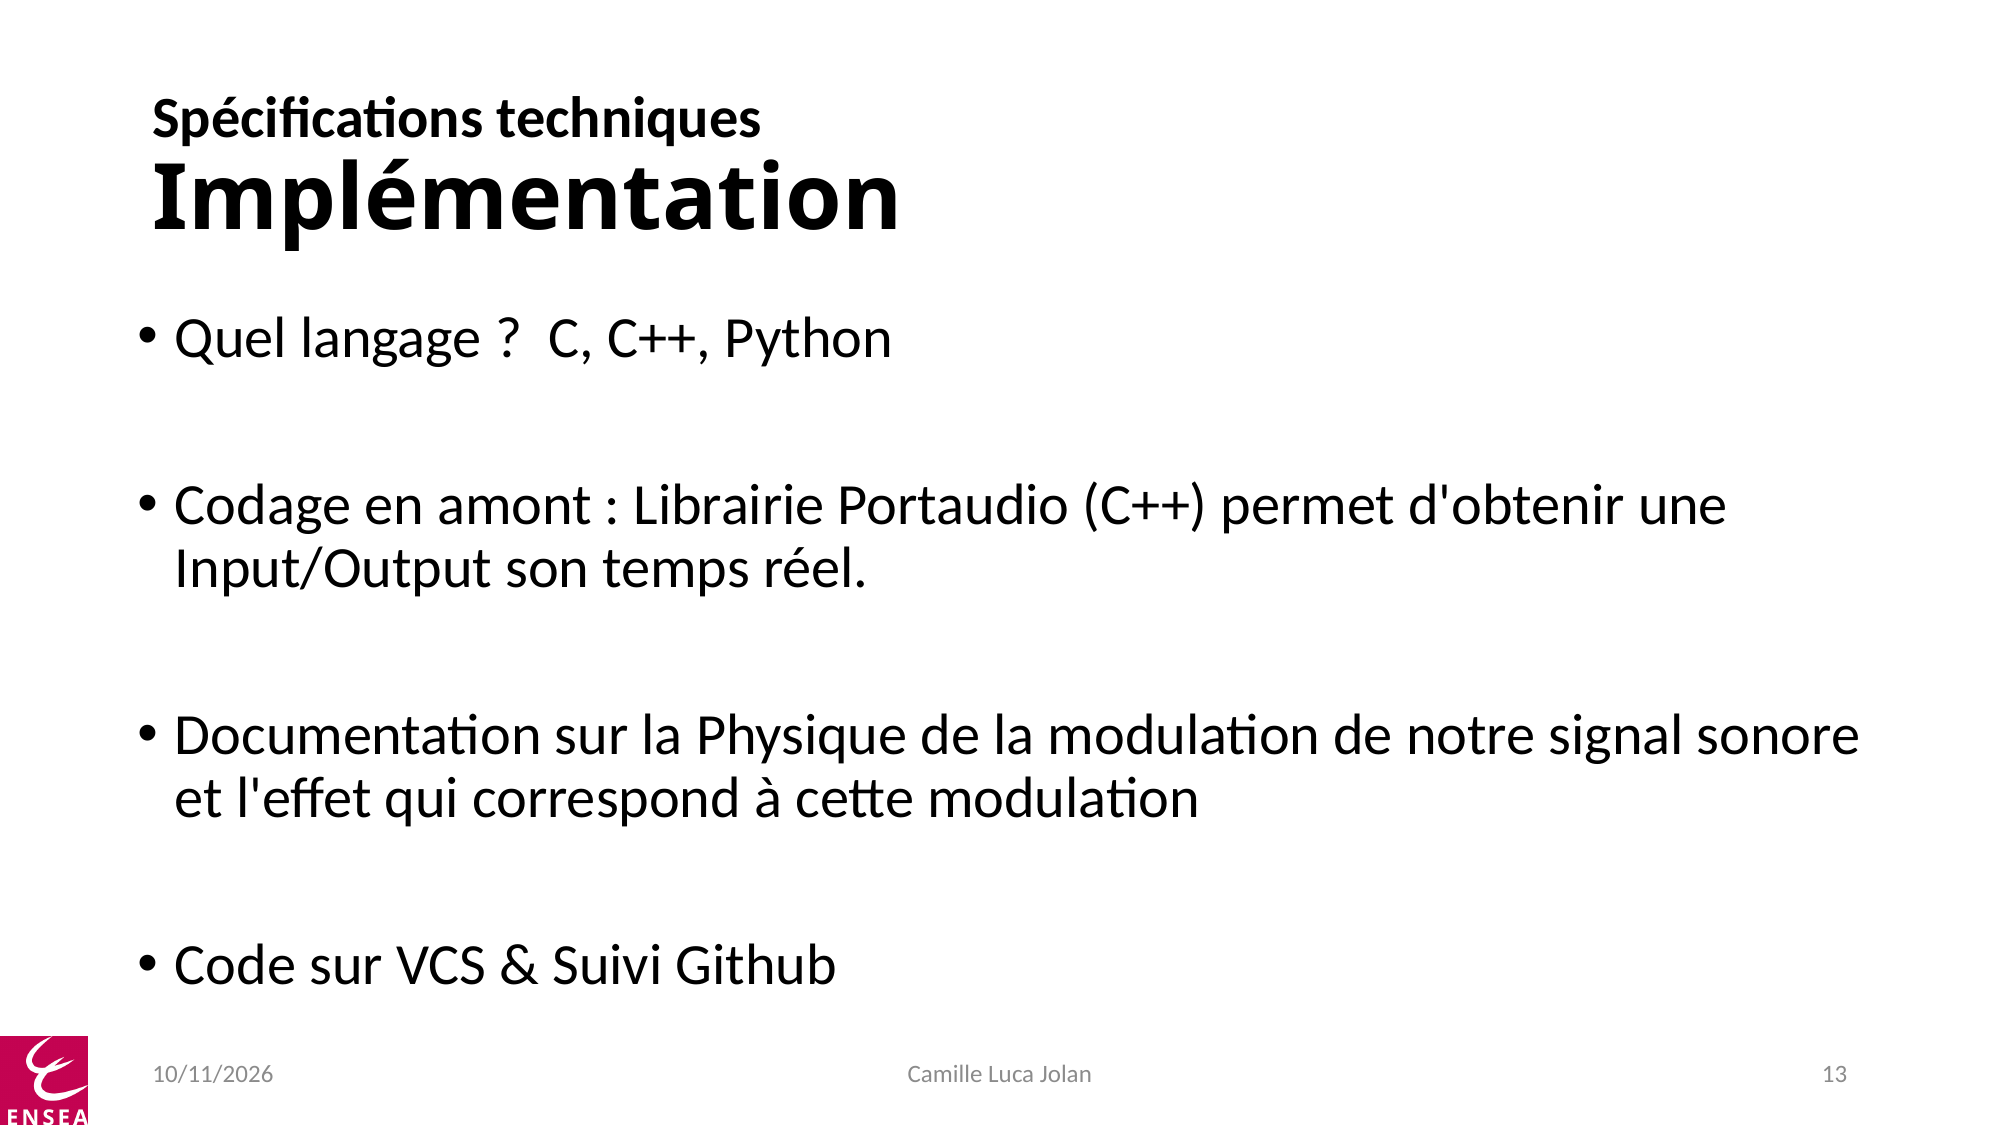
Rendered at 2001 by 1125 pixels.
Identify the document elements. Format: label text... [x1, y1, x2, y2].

title Spécifications techniques Implémentation [137, 59, 1863, 278]
picture [0, 1036, 88, 1125]
footer Camille Luca Jolan [662, 1042, 1338, 1103]
list Quel langage ? C, C++, Python Codage en amont : Librairie Portaudio (C++) permet d'obtenir une Input/Output son temps réel. Documentation sur la Physique de la modulation de notre signal sonore et l'effet qui correspond à cette modulation Code sur VCS & Suivi Github [137, 299, 1863, 1014]
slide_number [137, 1042, 588, 1103]
slide_number 13 [1412, 1042, 1863, 1103]
